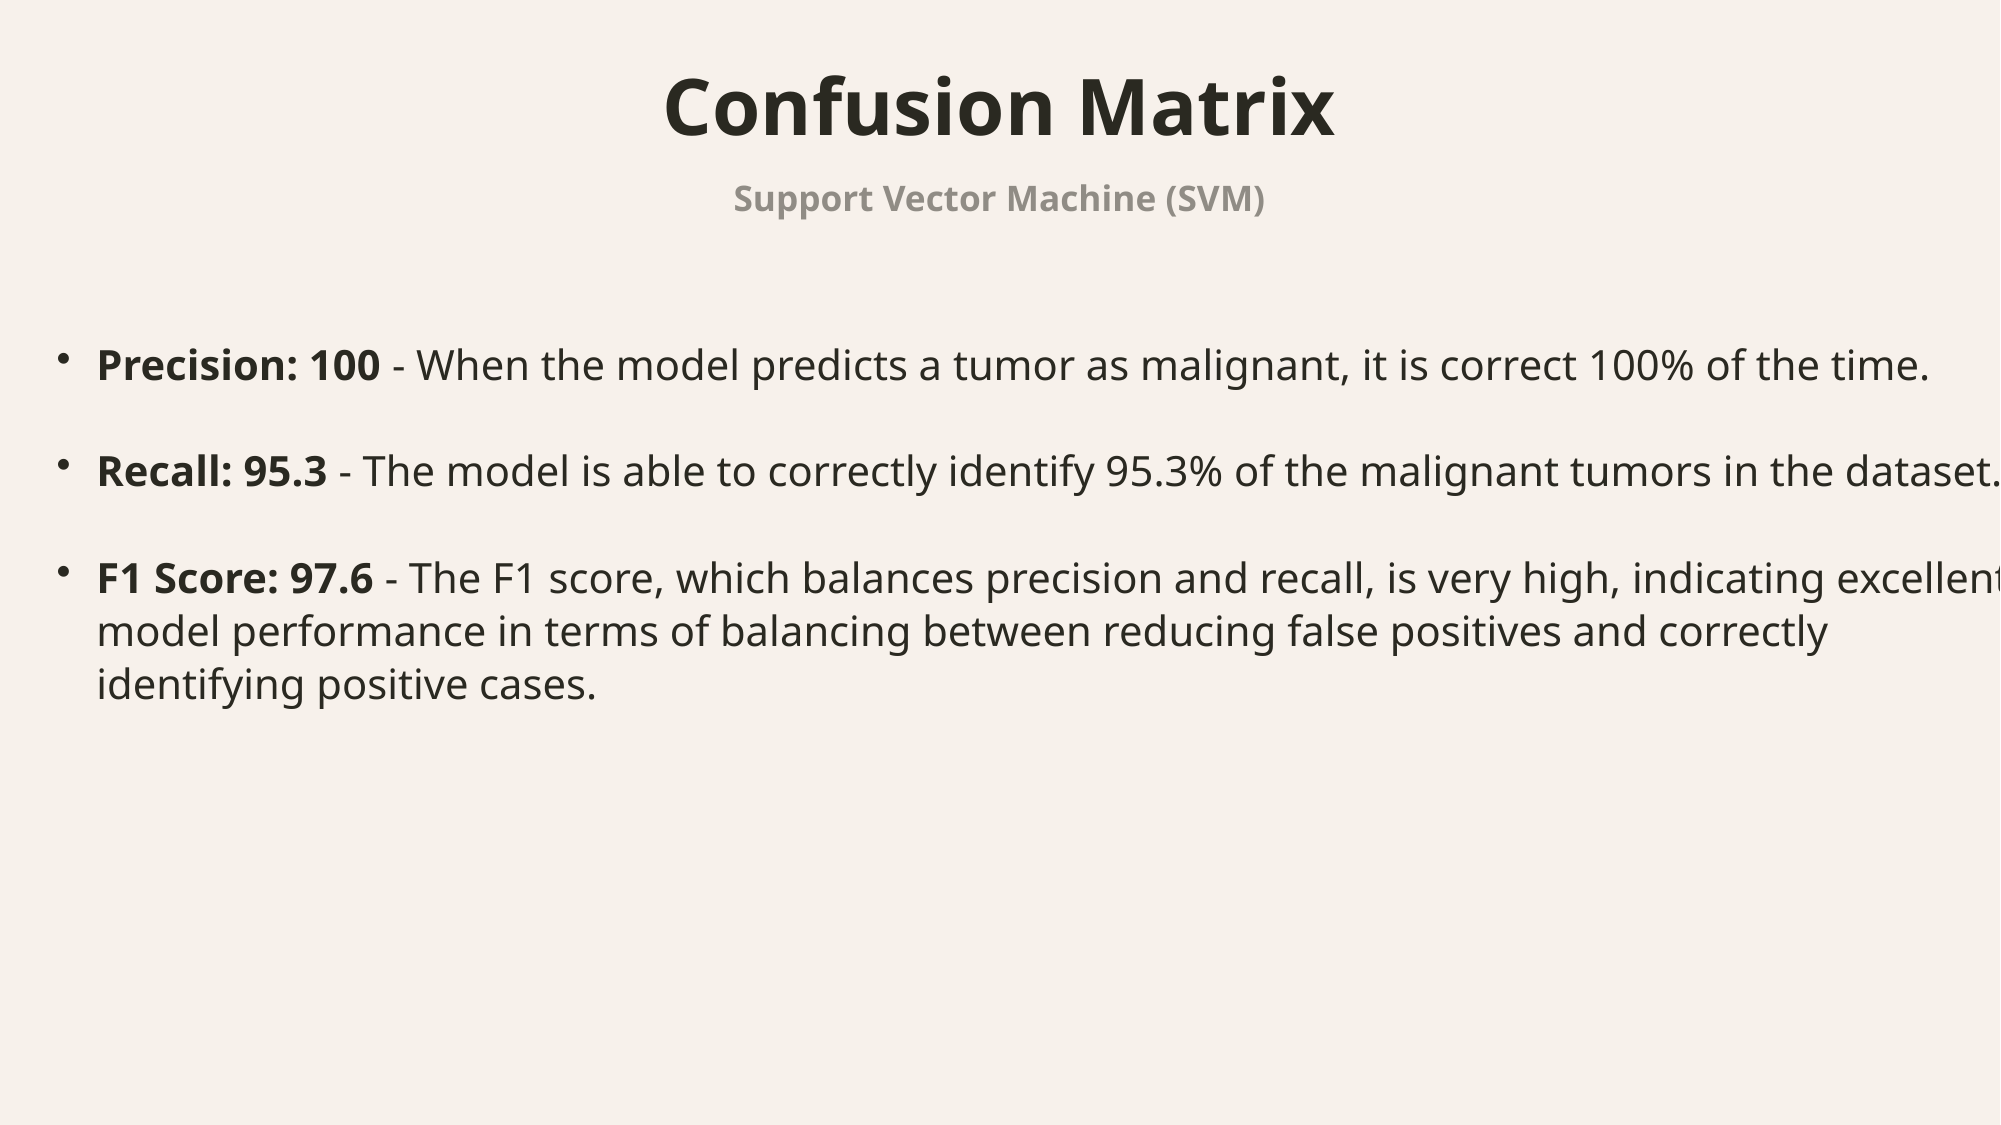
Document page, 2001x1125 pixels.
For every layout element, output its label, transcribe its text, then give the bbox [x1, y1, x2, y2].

text_box Precision: 100 - When the model predicts a tumor as malignant, it is correct 100% of the time. Recall: 95.3 - The model is able to correctly identify 95.3% of the malignant tumors in the dataset. F1 Score: 97.6 - The F1 score, which balances precision and recall, is very high, indicating excellent model performance in terms of balancing between reducing false positives and correctly identifying positive cases. [56, 335, 2000, 957]
text_box Support Vector Machine (SVM) [0, 168, 2000, 218]
text_box Confusion Matrix [0, 61, 2000, 151]
